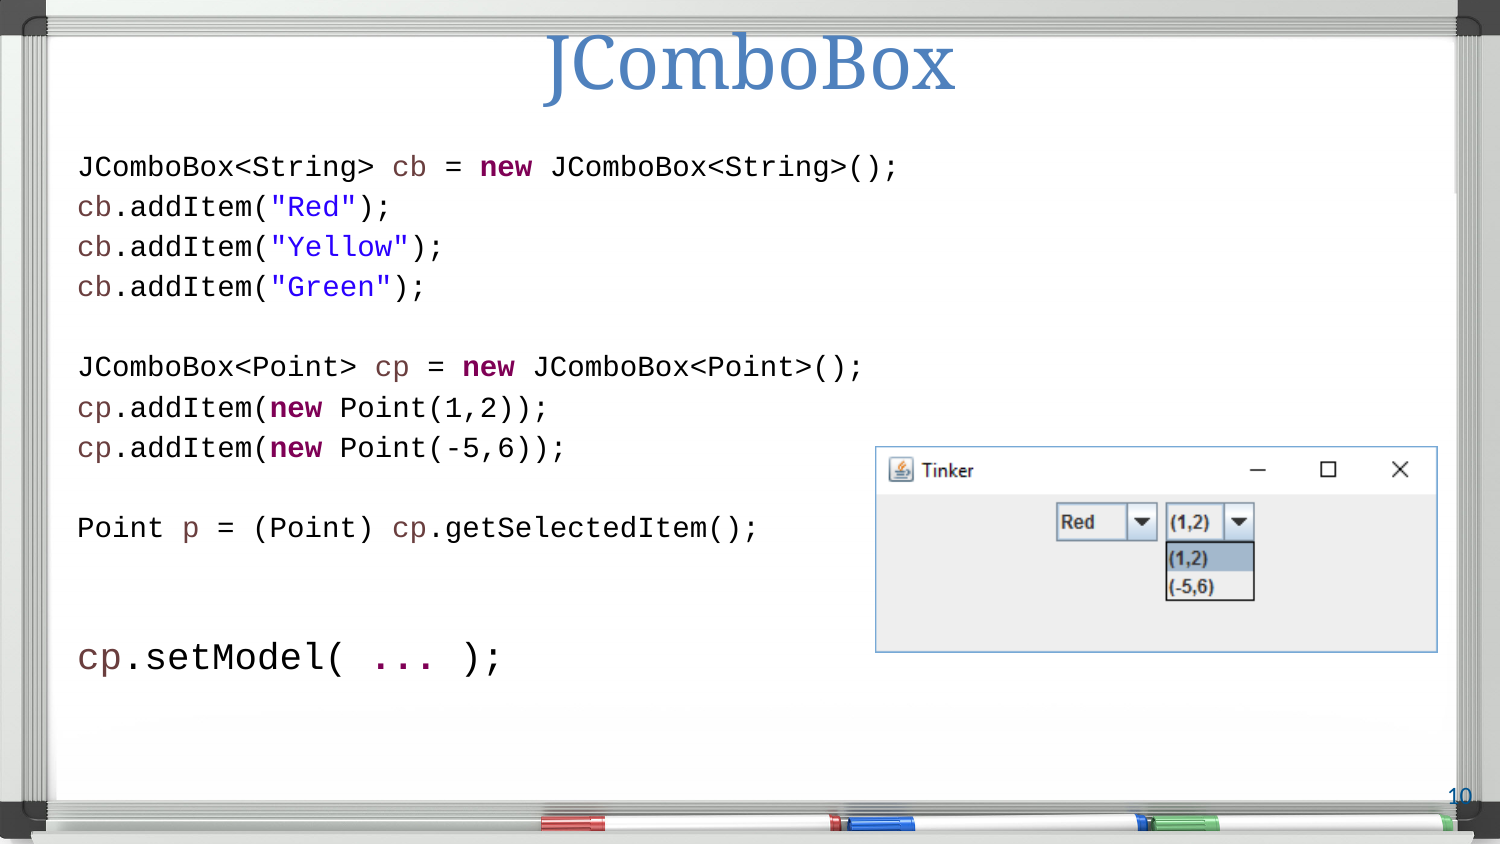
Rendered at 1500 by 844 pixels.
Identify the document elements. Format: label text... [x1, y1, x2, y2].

picture [0, 0, 1500, 844]
text_box JComboBox<String> cb = new JComboBox<String>(); cb.addItem("Red"); cb.addItem("Yellow"); cb.addItem("Green"); JComboBox<Point> cp = new JComboBox<Point>(); cp.addItem(new Point(1,2)); cp.addItem(new Point(-5,6)); Point p = (Point) cp.getSelectedItem(); cp.setModel( ... ); [62, 134, 963, 685]
title JComboBox [12, 9, 1488, 110]
slide_number 10 [1387, 771, 1488, 817]
